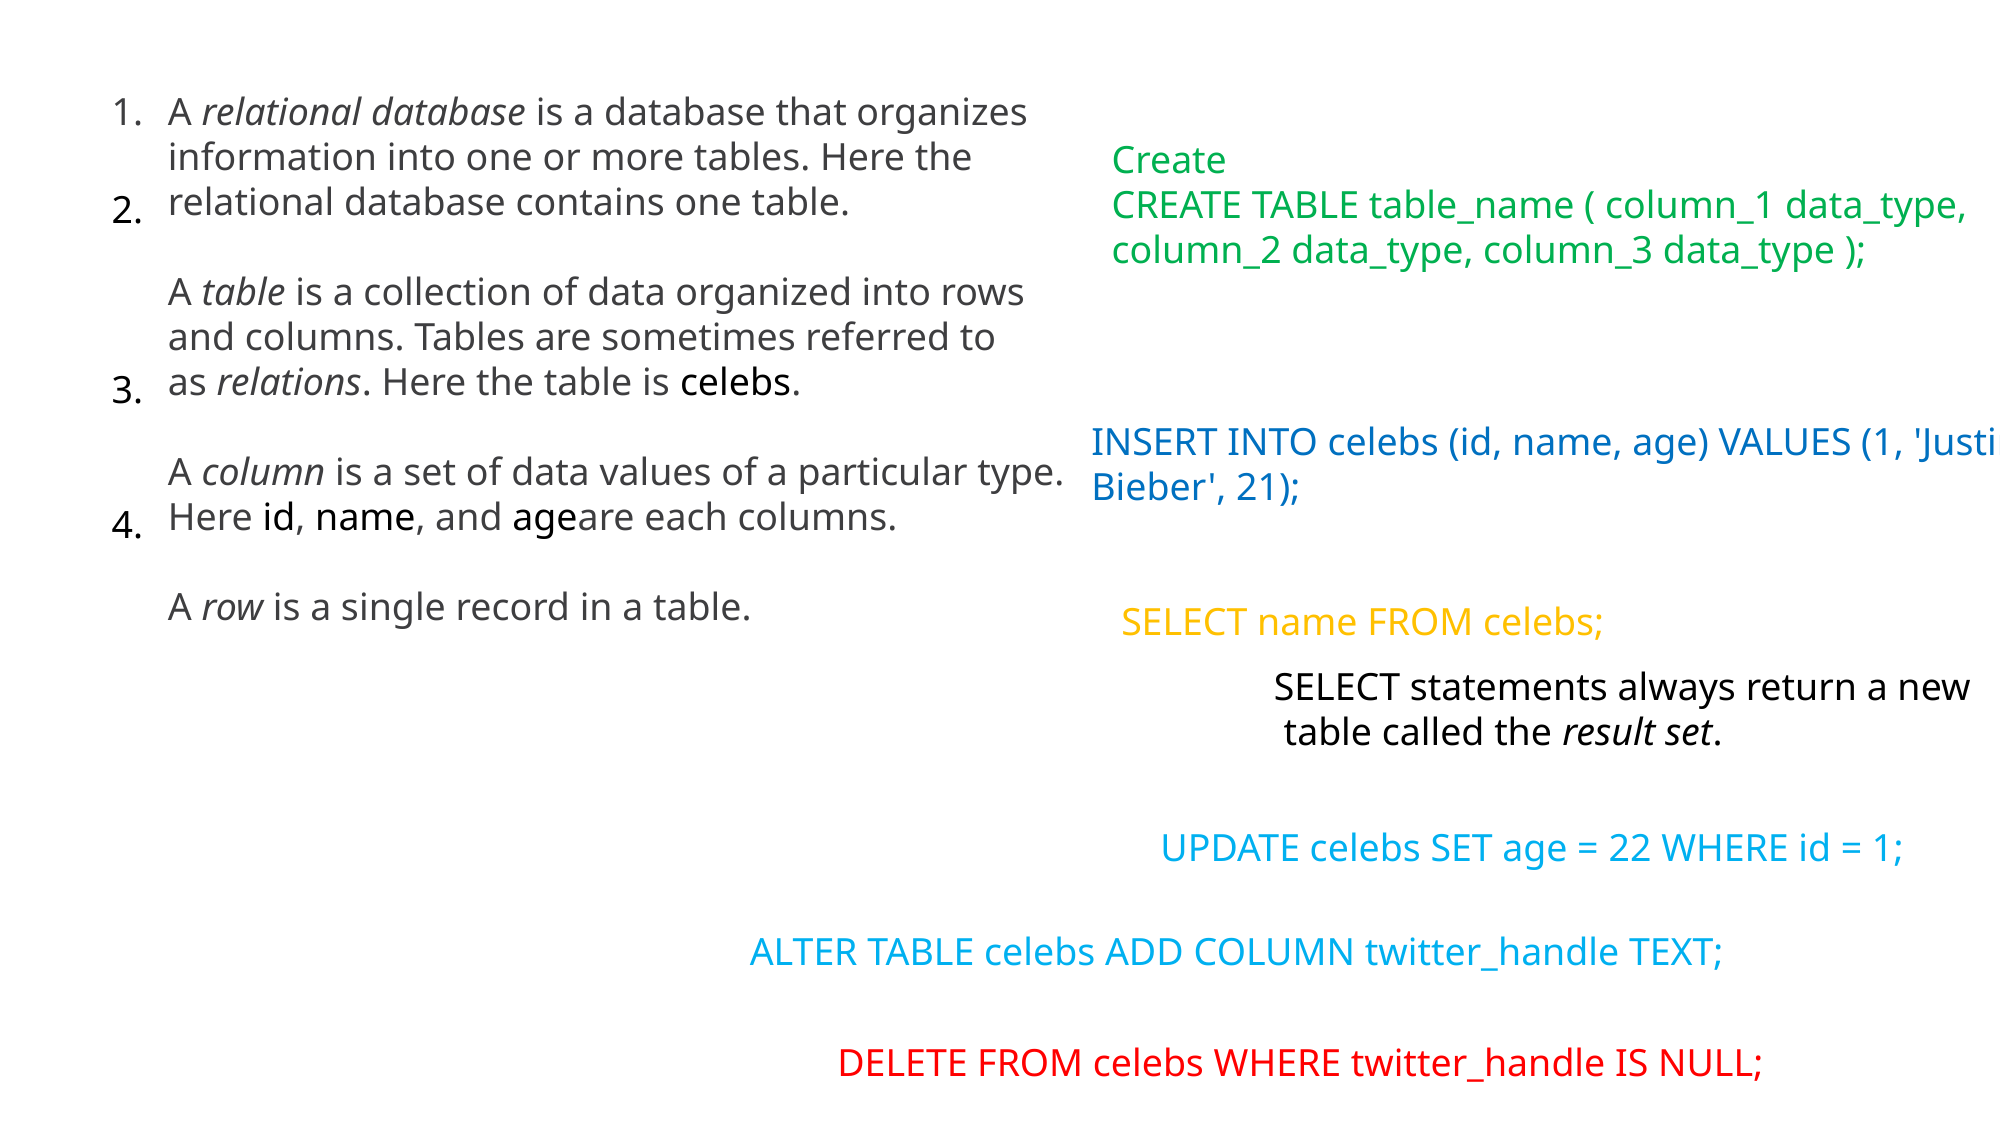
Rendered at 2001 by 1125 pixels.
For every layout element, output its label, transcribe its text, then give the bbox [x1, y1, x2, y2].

text_box Create CREATE TABLE table_name ( column_1 data_type, column_2 data_type, column_3 data_type ); [1096, 128, 2000, 279]
text_box SELECT name FROM celebs; [1106, 590, 1620, 650]
text_box A relational database is a database that organizes information into one or more tables. Here the relational database contains one table. A table is a collection of data organized into rows and columns. Tables are sometimes referred to as relations. Here the table is celebs. A column is a set of data values of a particular type. Here id, name, and ageare each columns. A row is a single record in a table. [96, 80, 1097, 636]
text_box SELECT statements always return a new table called the result set. [1259, 655, 1987, 761]
text_box DELETE FROM celebs WHERE twitter_handle IS NULL; [822, 1031, 1957, 1092]
text_box INSERT INTO celebs (id, name, age) VALUES (1, 'Justin Bieber', 21); [1076, 410, 2000, 516]
text_box ALTER TABLE celebs ADD COLUMN twitter_handle TEXT; [734, 920, 1992, 980]
text_box UPDATE celebs SET age = 22 WHERE id = 1; [1145, 816, 1920, 877]
